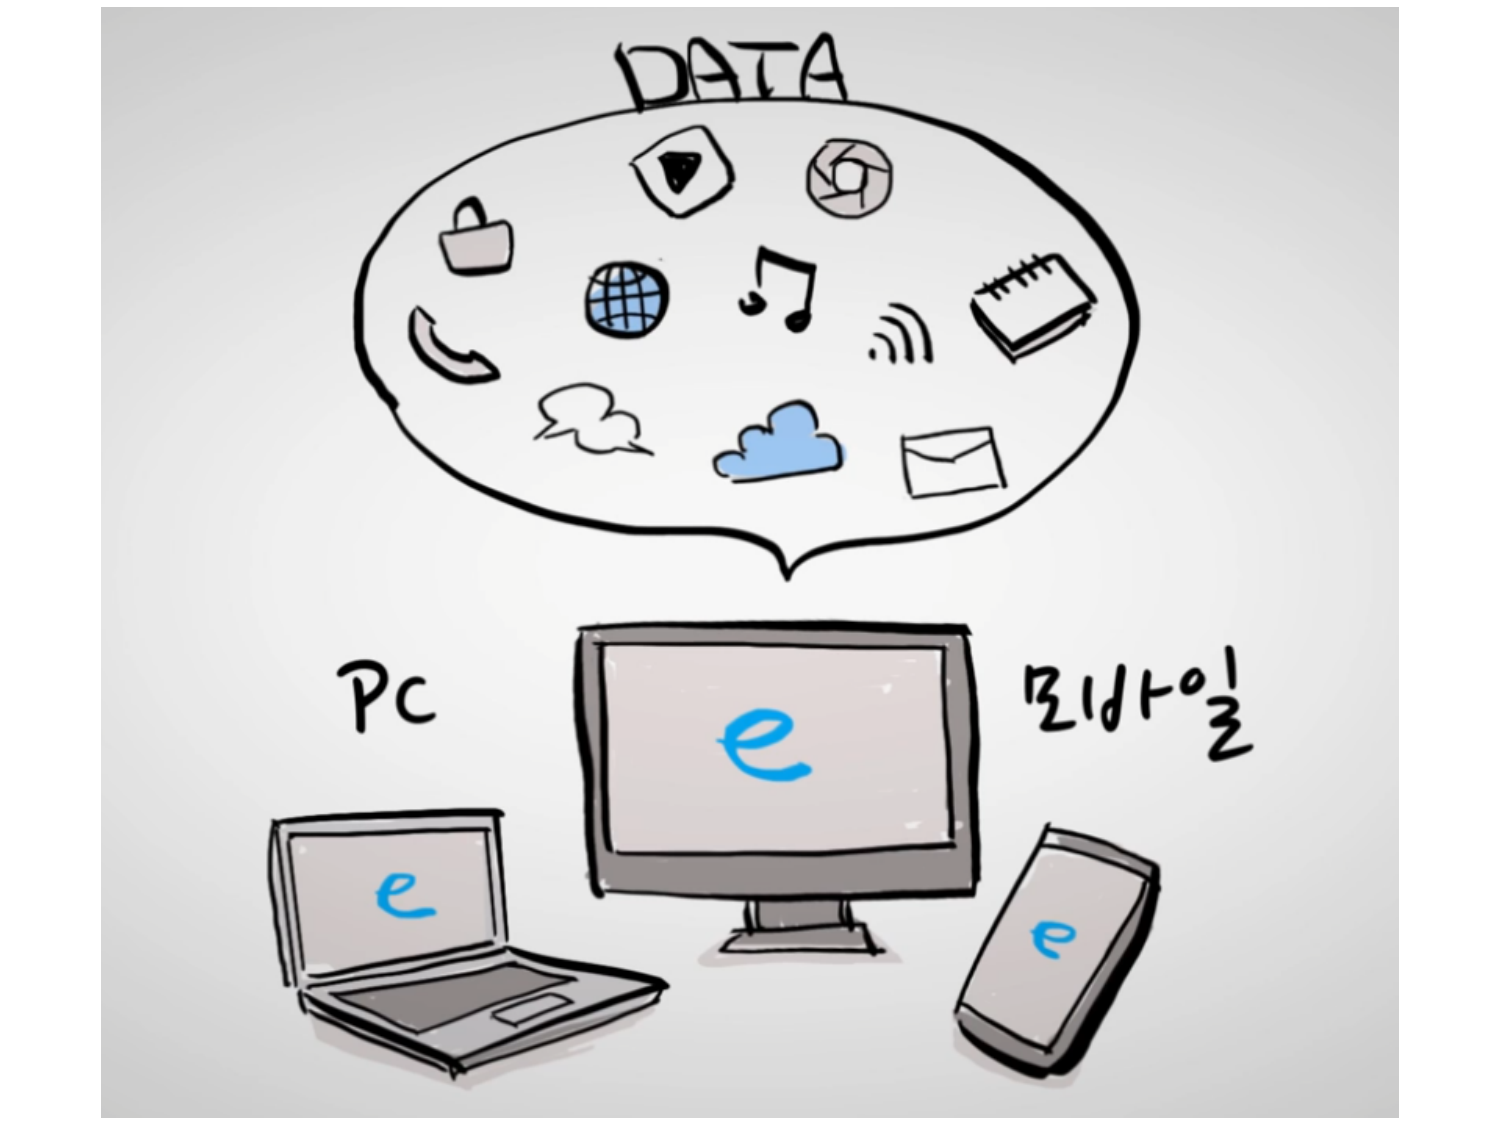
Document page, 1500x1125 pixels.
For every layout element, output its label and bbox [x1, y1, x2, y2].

picture [101, 7, 1399, 1118]
